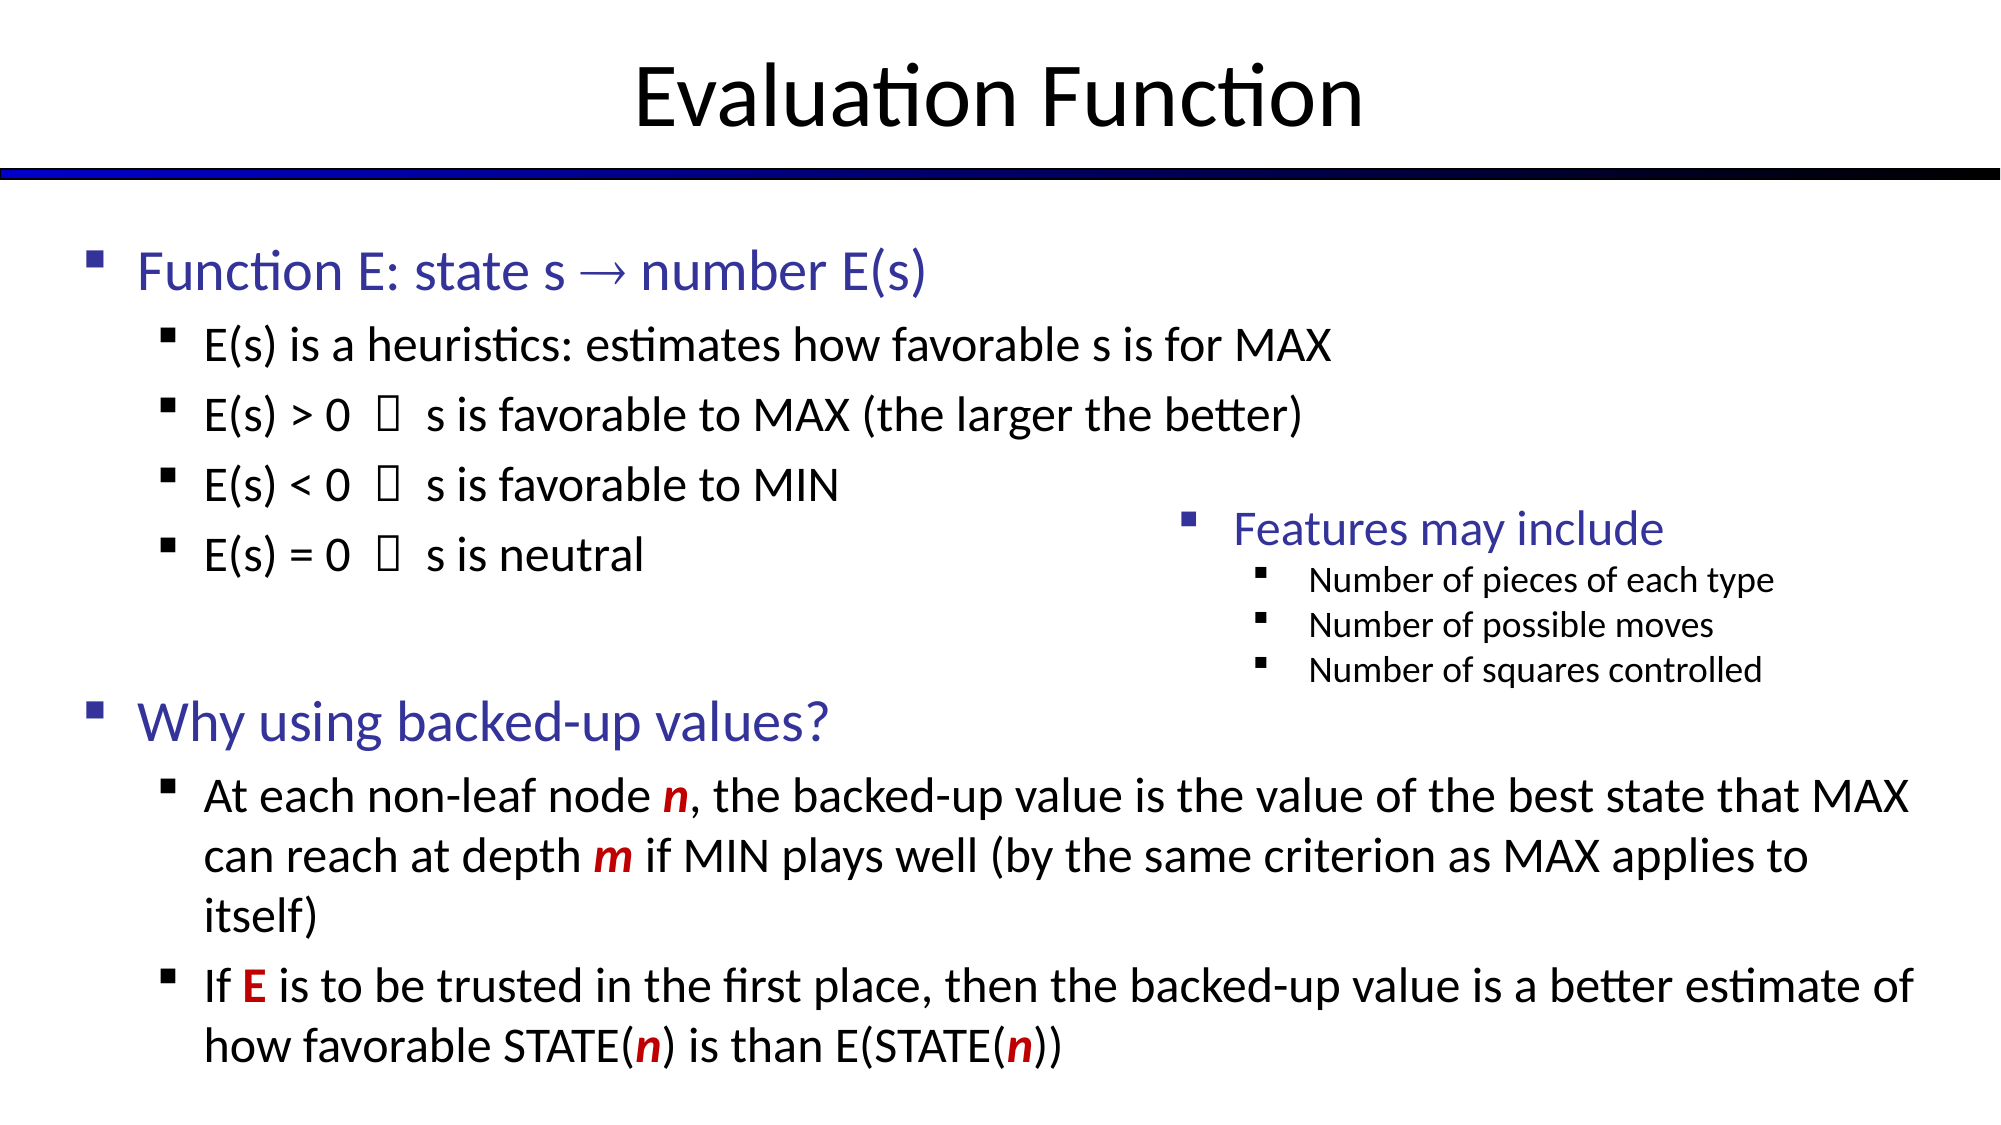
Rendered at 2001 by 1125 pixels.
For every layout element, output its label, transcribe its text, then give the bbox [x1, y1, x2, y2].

text_box Features may include Number of pieces of each type Number of possible moves Number of squares controlled [1162, 487, 1809, 698]
title Evaluation Function [0, 0, 2000, 184]
list Function E: state s  number E(s) E(s) is a heuristics: estimates how favorable s is for MAX E(s) > 0  s is favorable to MAX (the larger the better) E(s) < 0  s is favorable to MIN E(s) = 0  s is neutral Why using backed-up values? At each non-leaf node n, the backed-up value is the value of the best state that MAX can reach at depth m if MIN plays well (by the same criterion as MAX applies to itself) If E is to be trusted in the first place, then the backed-up value is a better estimate of how favorable STATE(n) is than E(STATE(n)) [66, 223, 1934, 1001]
